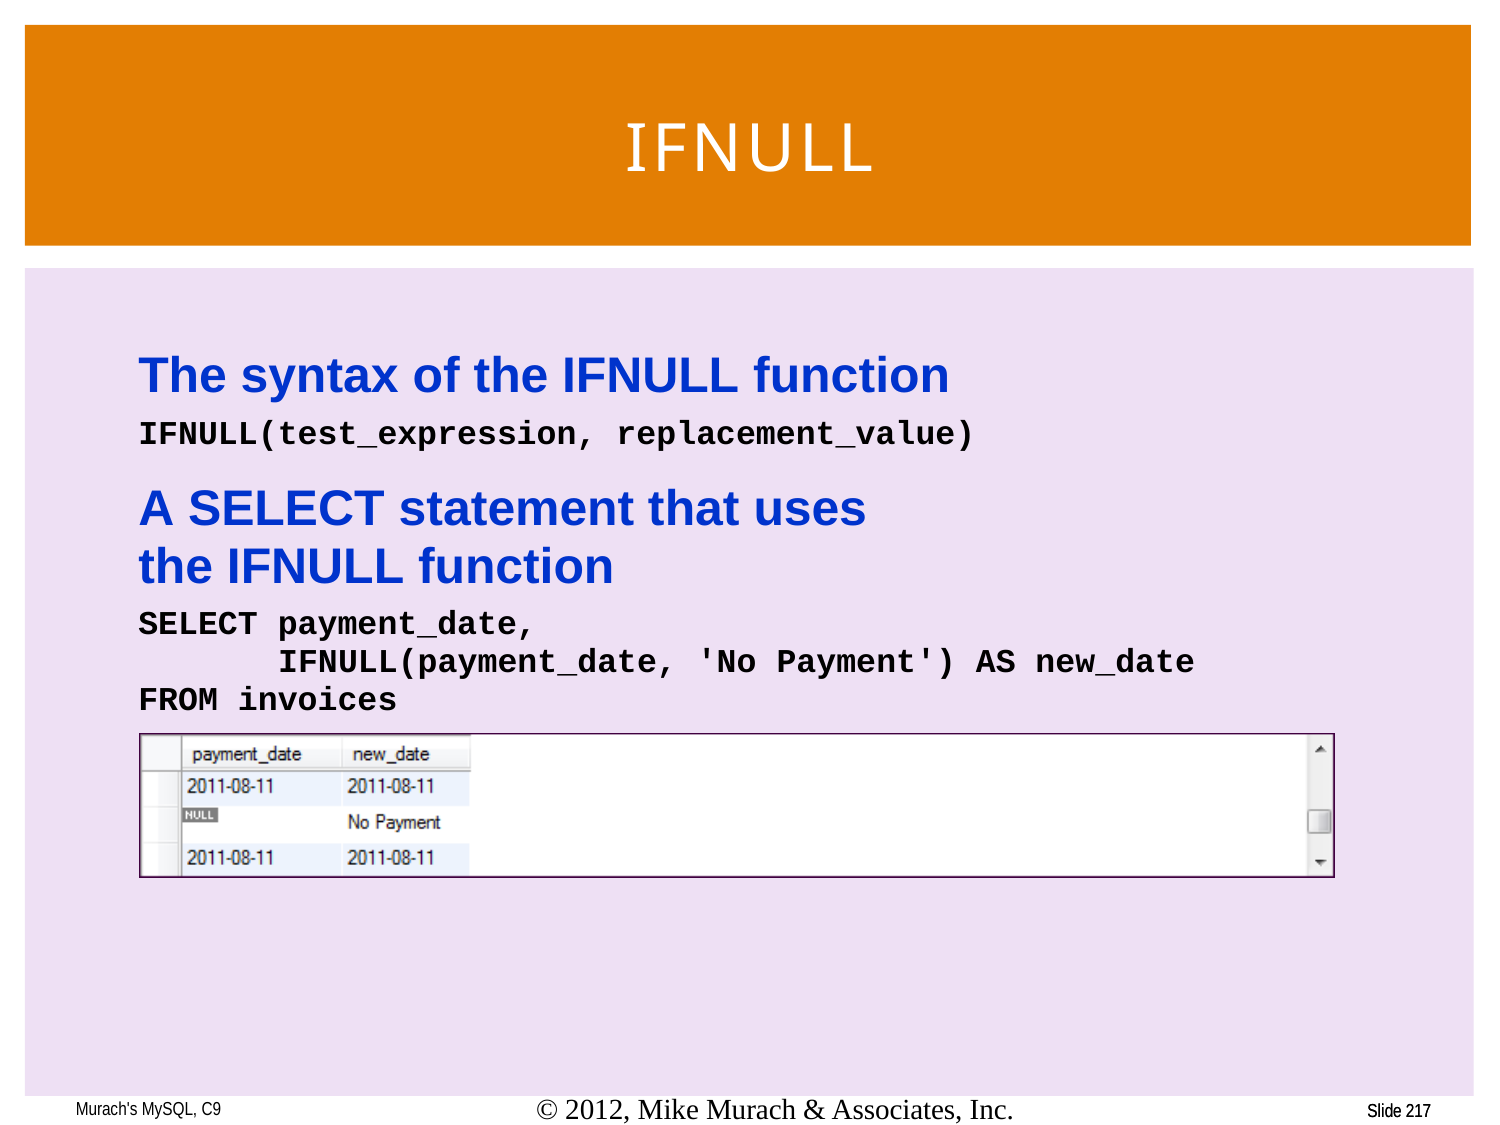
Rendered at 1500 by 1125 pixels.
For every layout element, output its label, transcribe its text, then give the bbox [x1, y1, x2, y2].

picture [138, 733, 1335, 878]
slide_number Murach's MySQL, C9 [60, 1085, 411, 1125]
title IFNULL [62, 58, 1438, 232]
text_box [137, 346, 1347, 798]
footer © 2012, Mike Murach & Associates, Inc. [500, 1085, 1050, 1125]
